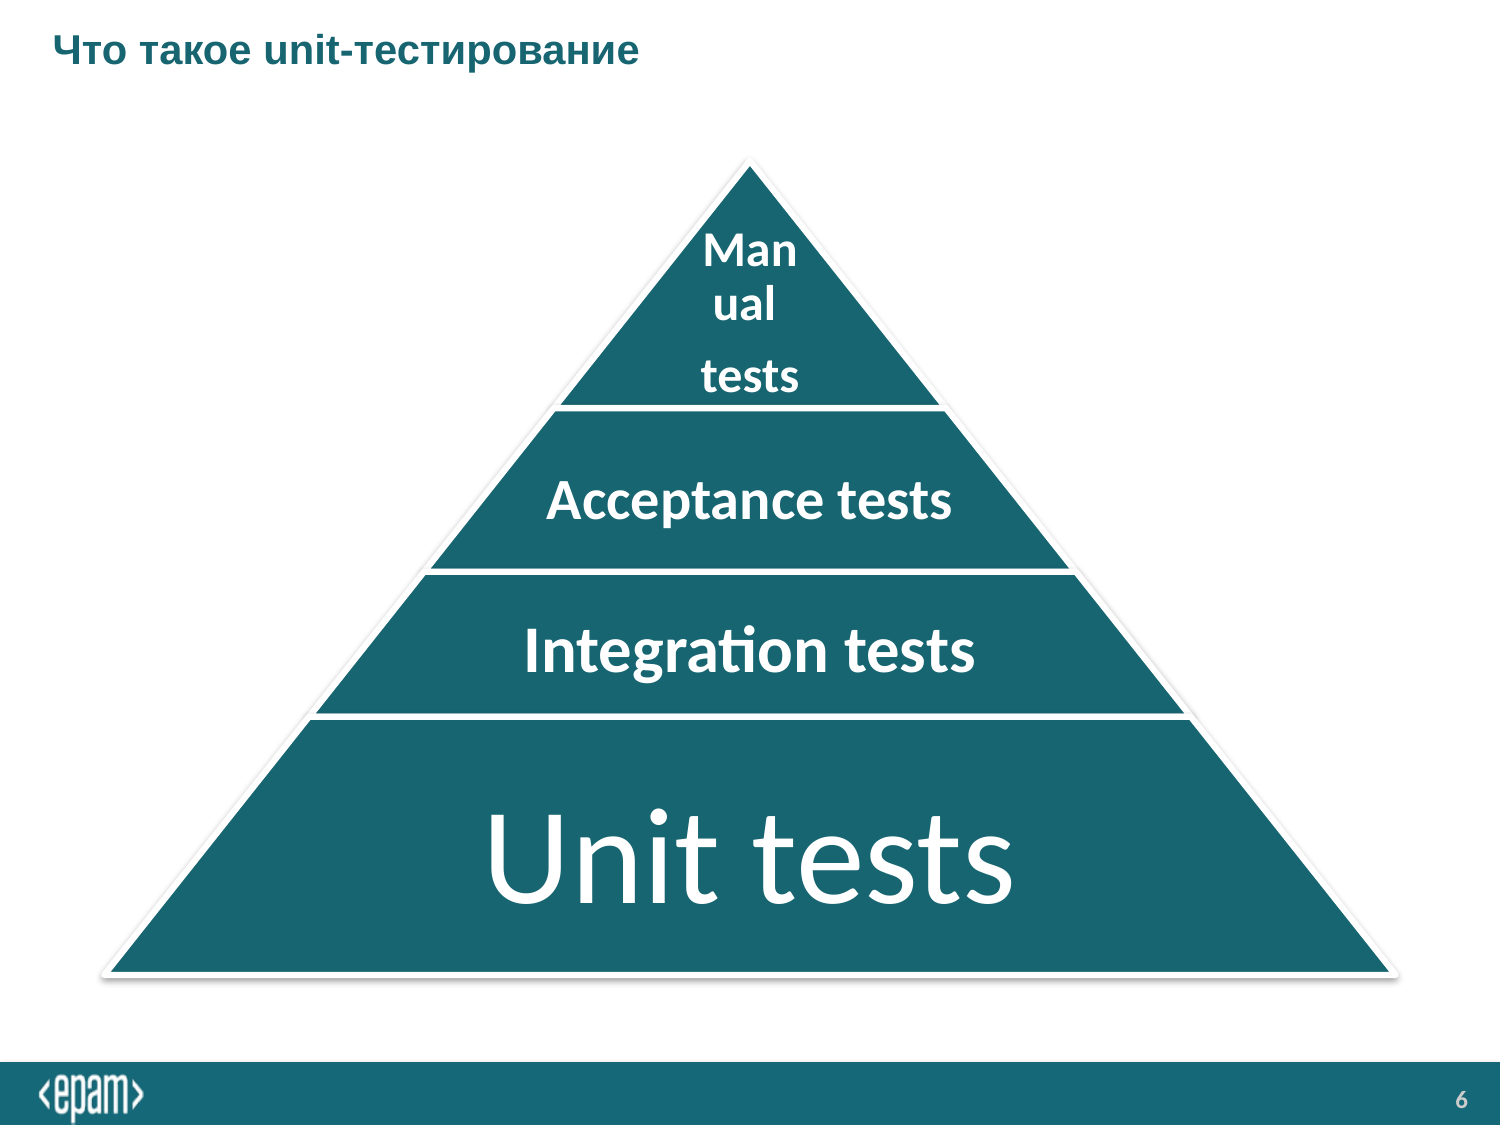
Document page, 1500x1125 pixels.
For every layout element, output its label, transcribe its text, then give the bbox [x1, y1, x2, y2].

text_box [103, 160, 1396, 976]
title Что такое unit-тестирование [0, 0, 1500, 95]
picture [38, 1074, 144, 1125]
